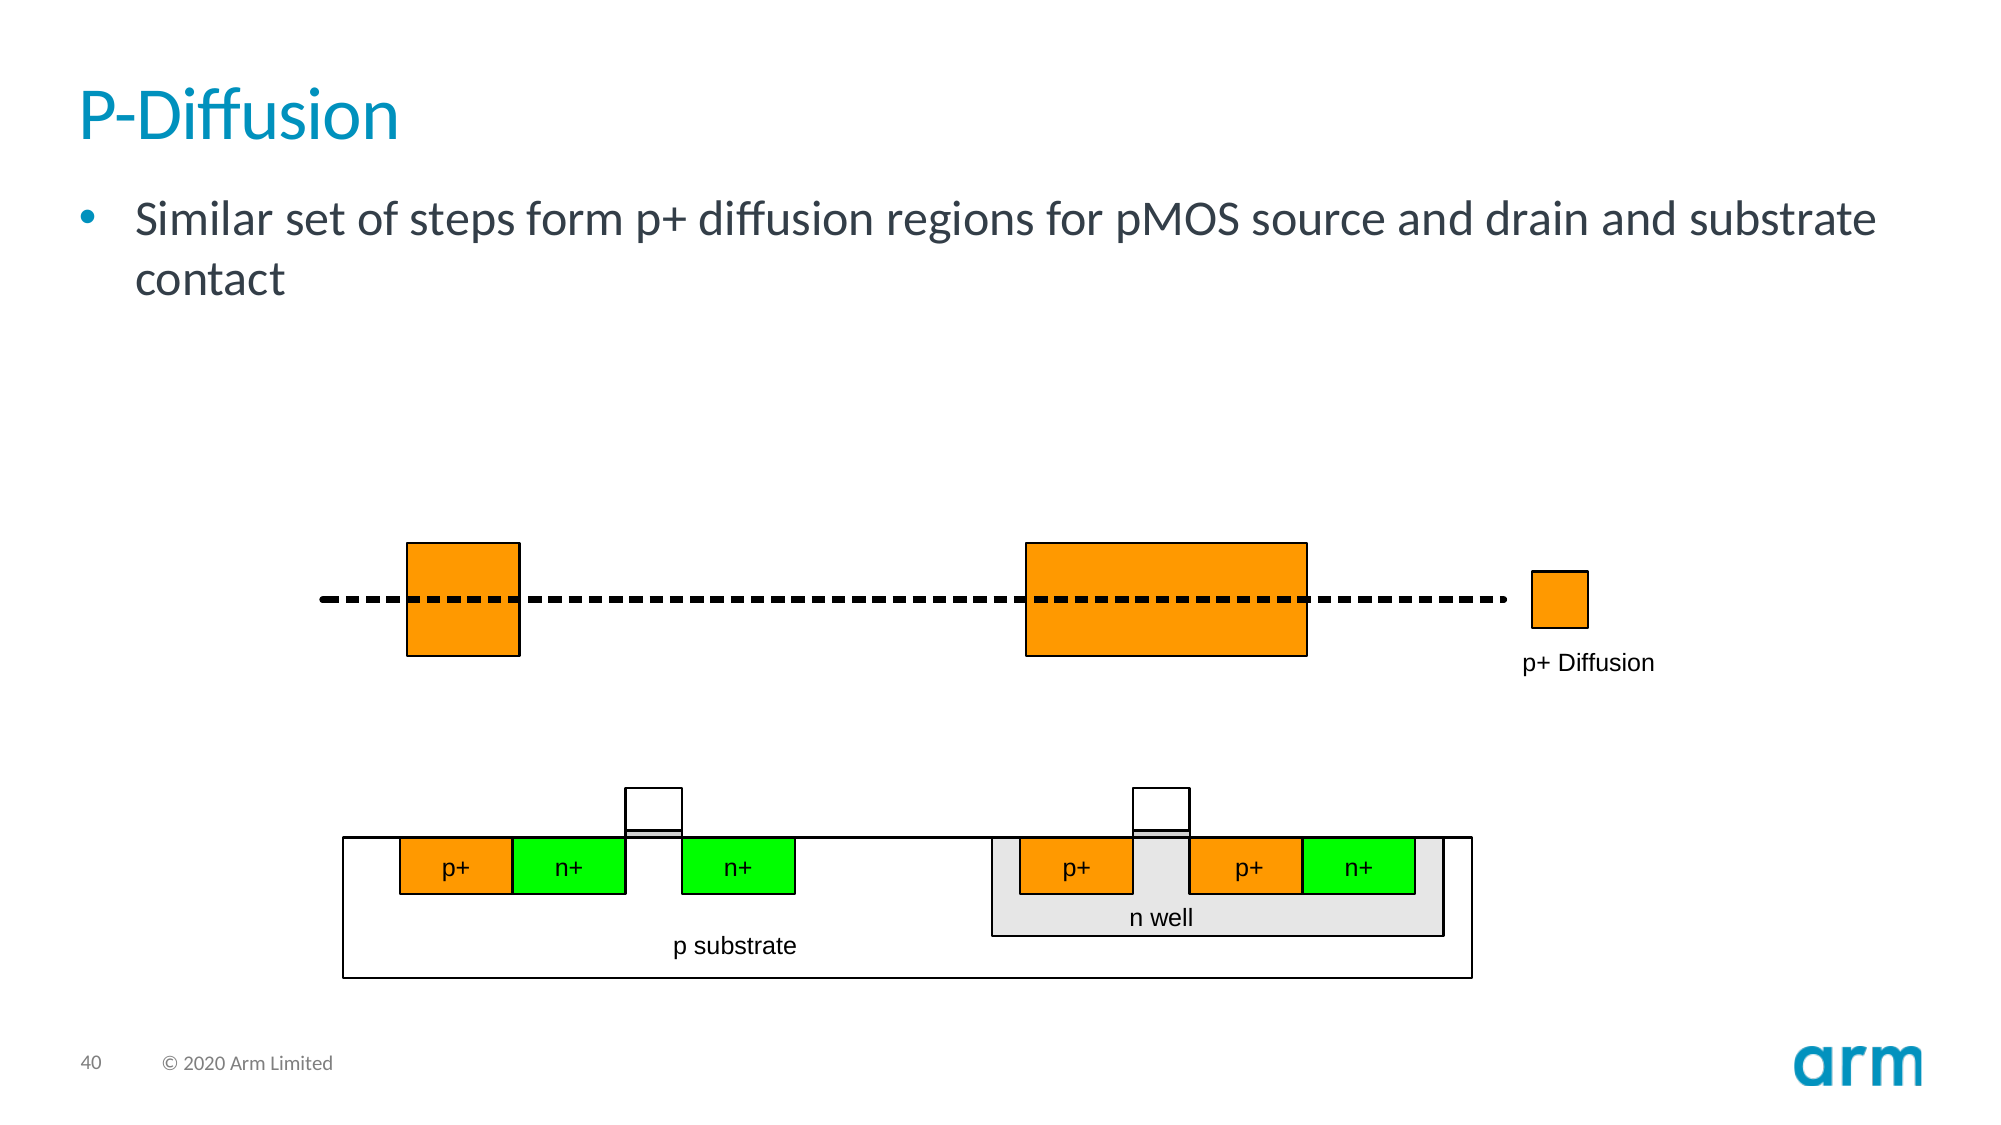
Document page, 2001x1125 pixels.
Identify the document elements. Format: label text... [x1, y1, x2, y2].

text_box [312, 537, 1663, 691]
title P-Diffusion [78, 78, 1922, 185]
list Similar set of steps form p+ diffusion regions for pMOS source and drain and substrate contact [78, 185, 1923, 941]
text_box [337, 782, 1675, 985]
